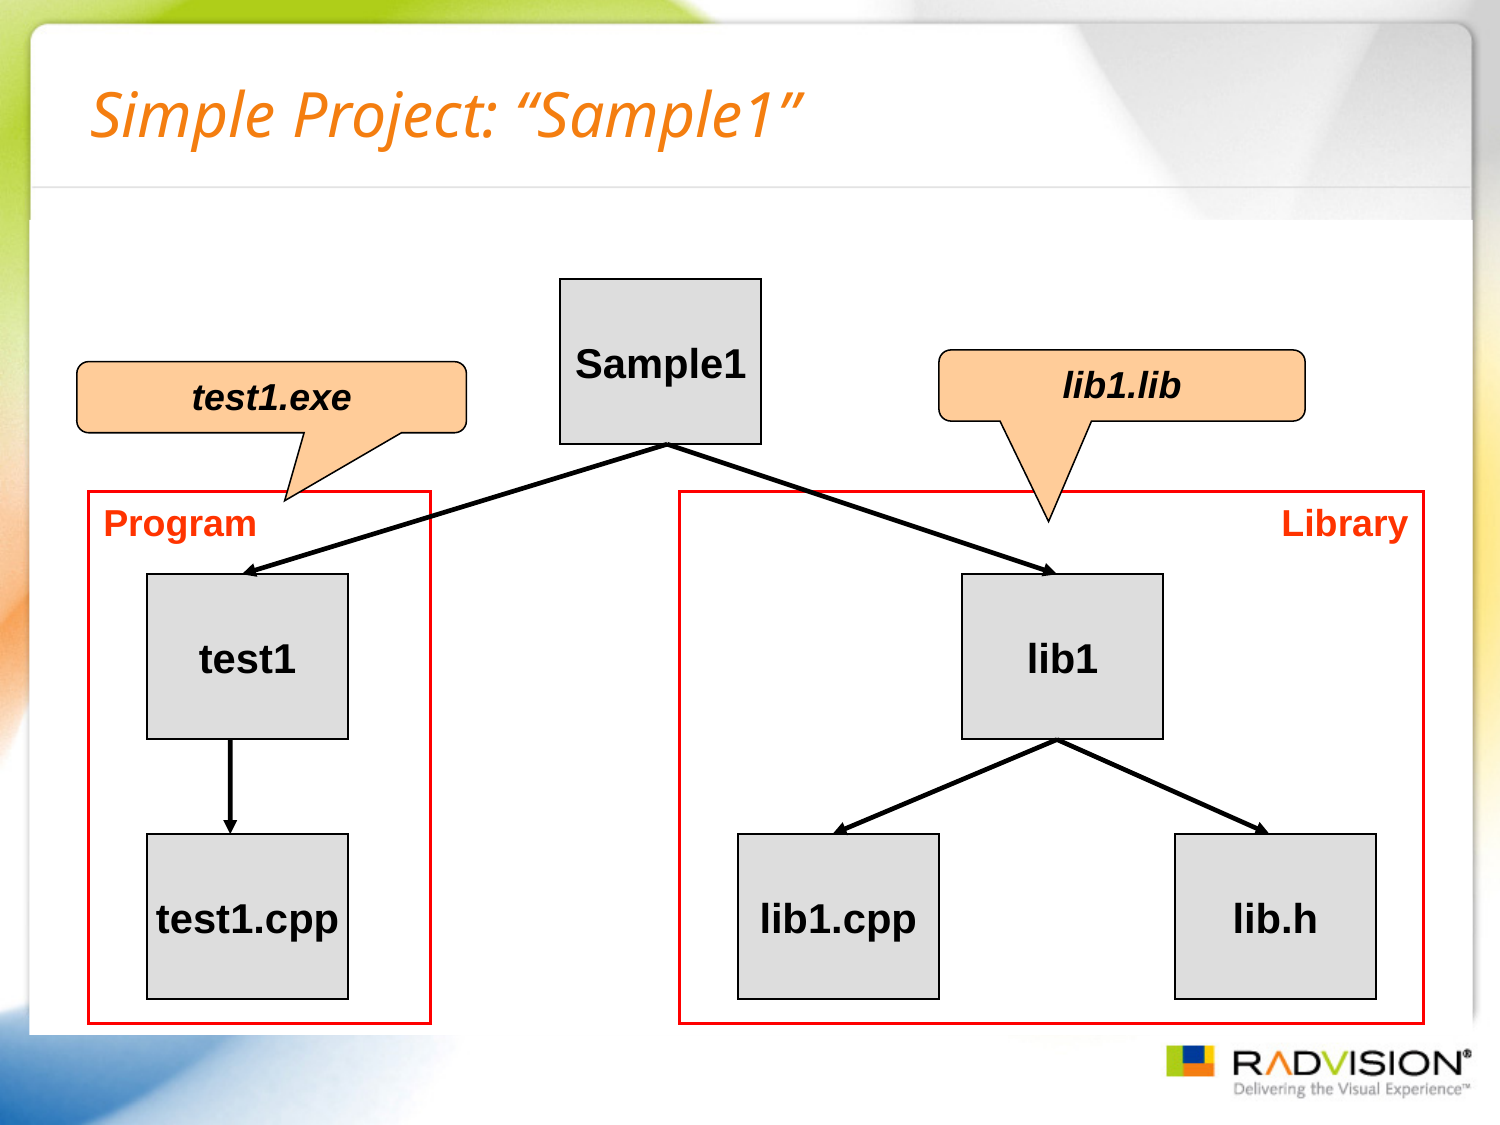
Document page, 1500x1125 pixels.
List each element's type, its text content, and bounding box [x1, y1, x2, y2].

title Simple Project: “Sample1” [75, 19, 1425, 207]
text_box test1.exe [76, 361, 467, 501]
text_box [667, 444, 1058, 577]
text_box lib1.lib [938, 349, 1306, 522]
text_box Library [679, 491, 1424, 1024]
text_box Sample1 [560, 278, 762, 445]
text_box [832, 739, 1058, 835]
text_box [29, 219, 1473, 1035]
picture [0, 0, 1500, 1125]
text_box [241, 444, 667, 577]
text_box Program [88, 491, 431, 1024]
